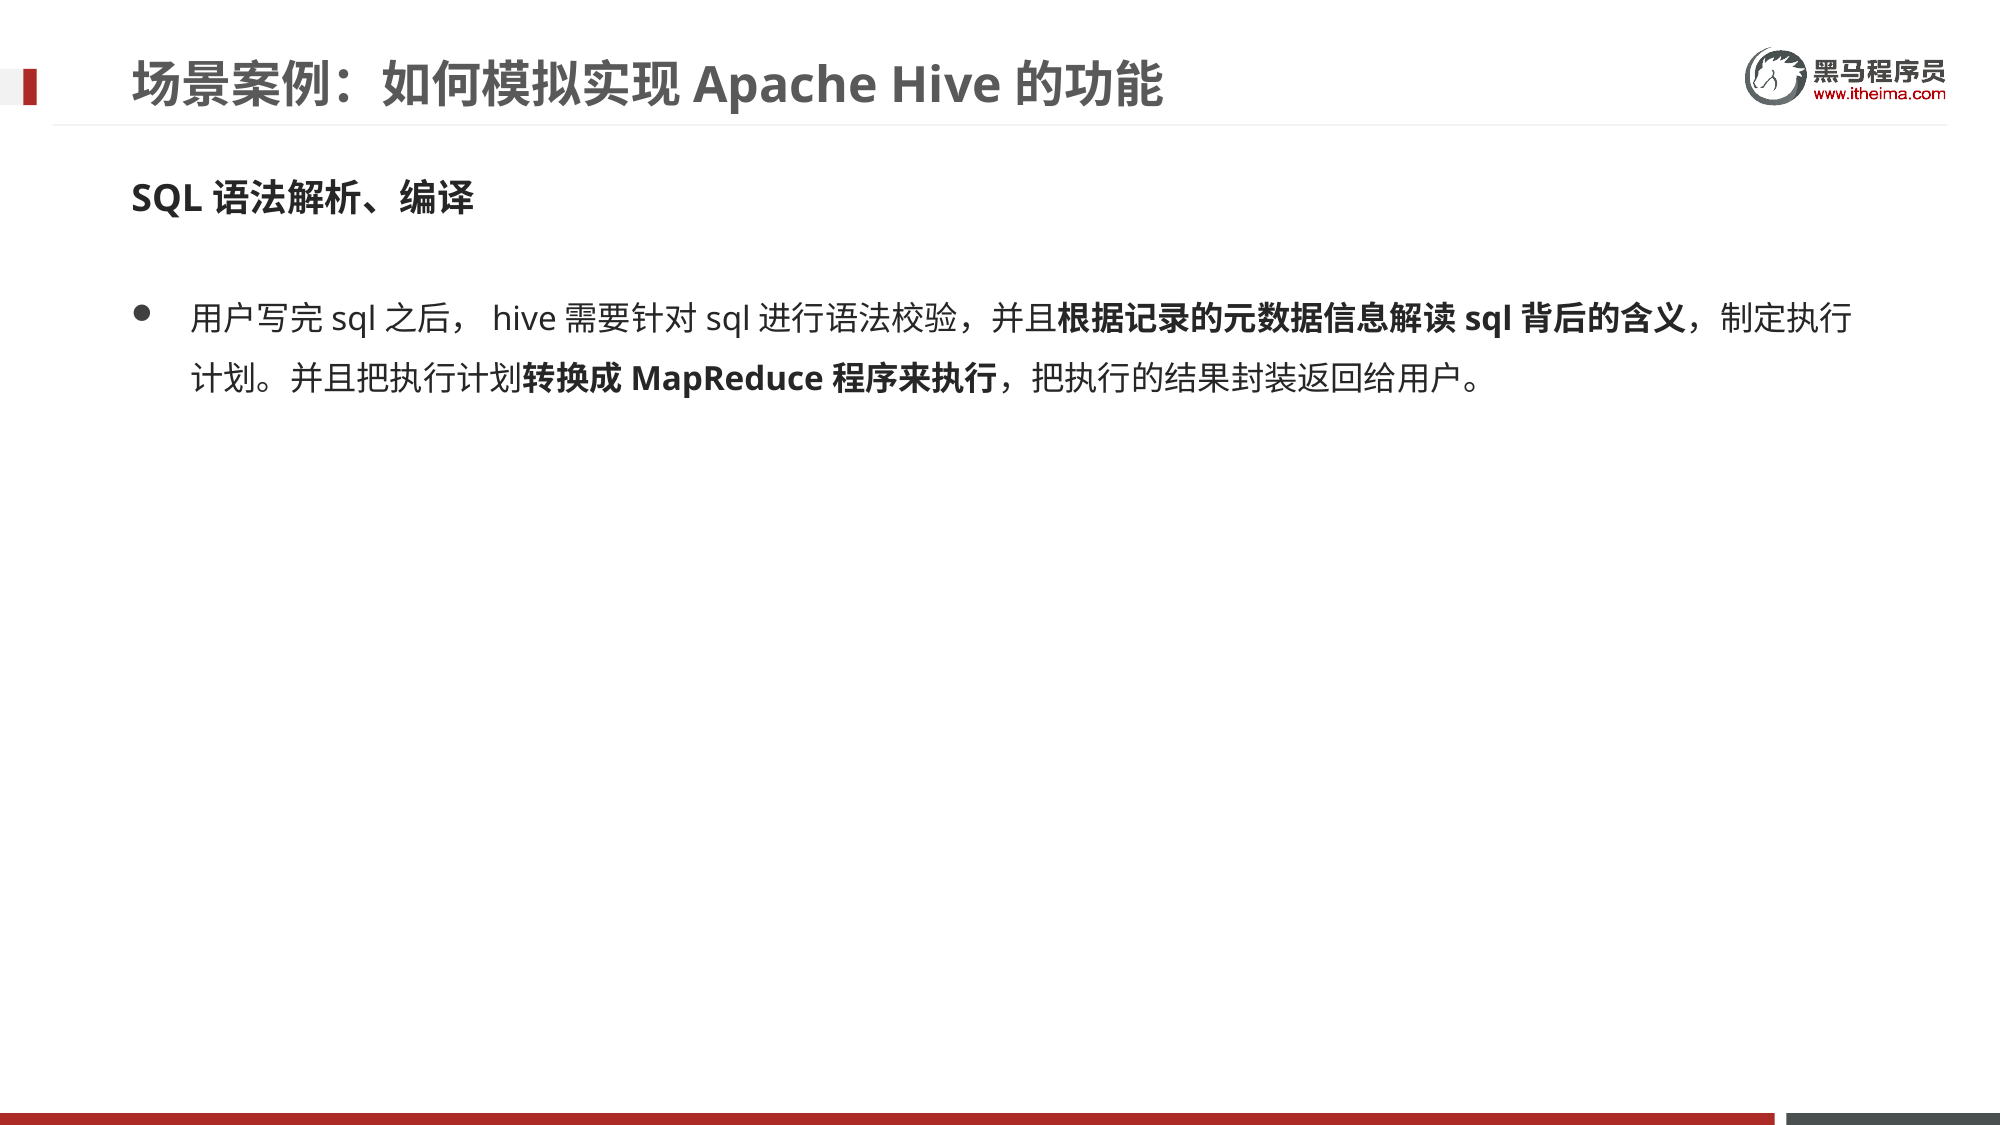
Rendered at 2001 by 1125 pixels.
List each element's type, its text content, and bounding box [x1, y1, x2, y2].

list SQL语法解析、编译 [116, 154, 1880, 239]
list 用户写完sql之后，hive需要针对sql进行语法校验，并且根据记录的元数据信息解读sql背后的含义，制定执行计划。并且把执行计划转换成MapReduce程序来执行，把执行的结果封装返回给用户。 [116, 270, 1880, 963]
picture [1744, 46, 1946, 106]
title 场景案例：如何模拟实现Apache Hive的功能 [116, 40, 1556, 125]
